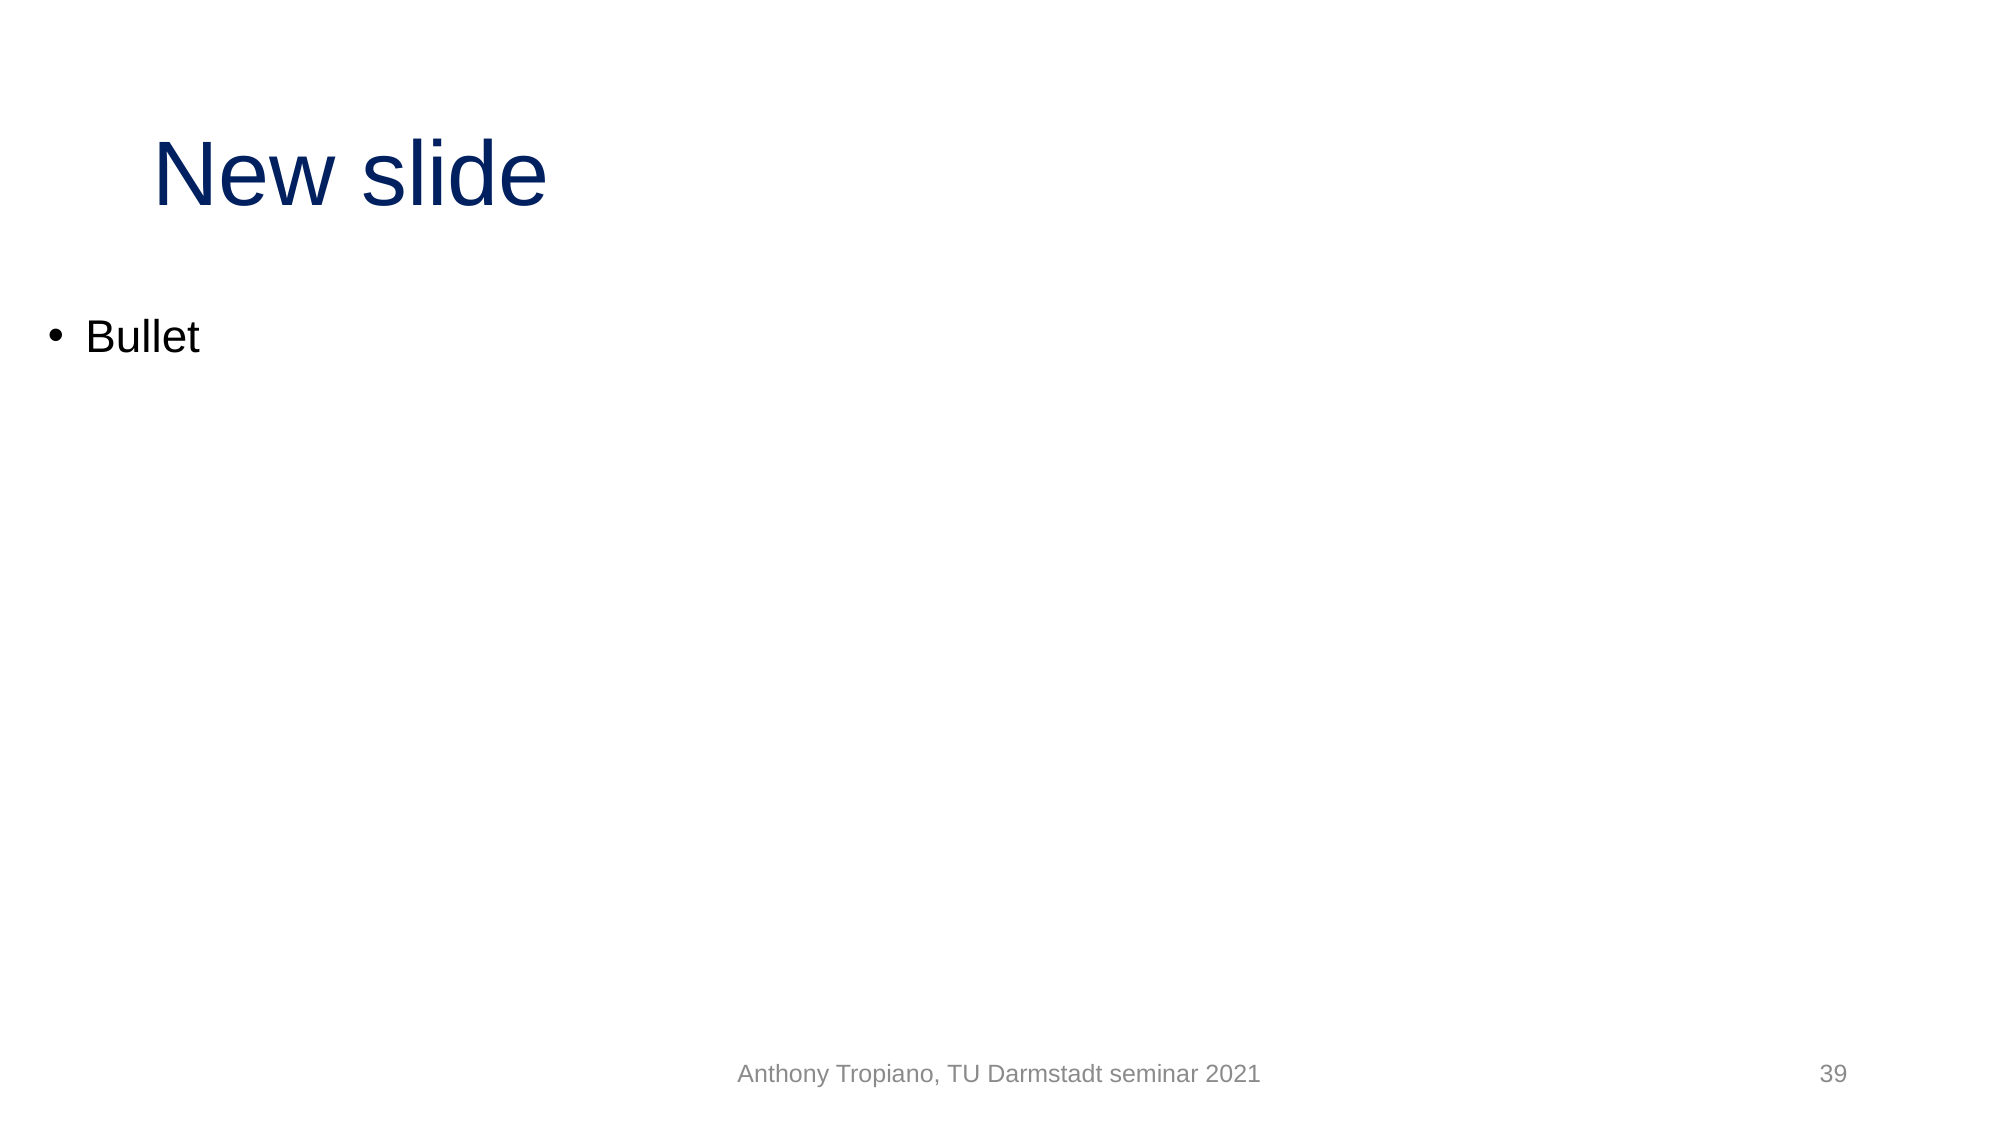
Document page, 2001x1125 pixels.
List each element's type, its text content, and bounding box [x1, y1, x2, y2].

footer Anthony Tropiano, TU Darmstadt seminar 2021 [662, 1042, 1338, 1103]
slide_number 39 [1412, 1042, 1863, 1103]
list Bullet [33, 299, 1968, 1014]
title New slide [137, 59, 1863, 278]
